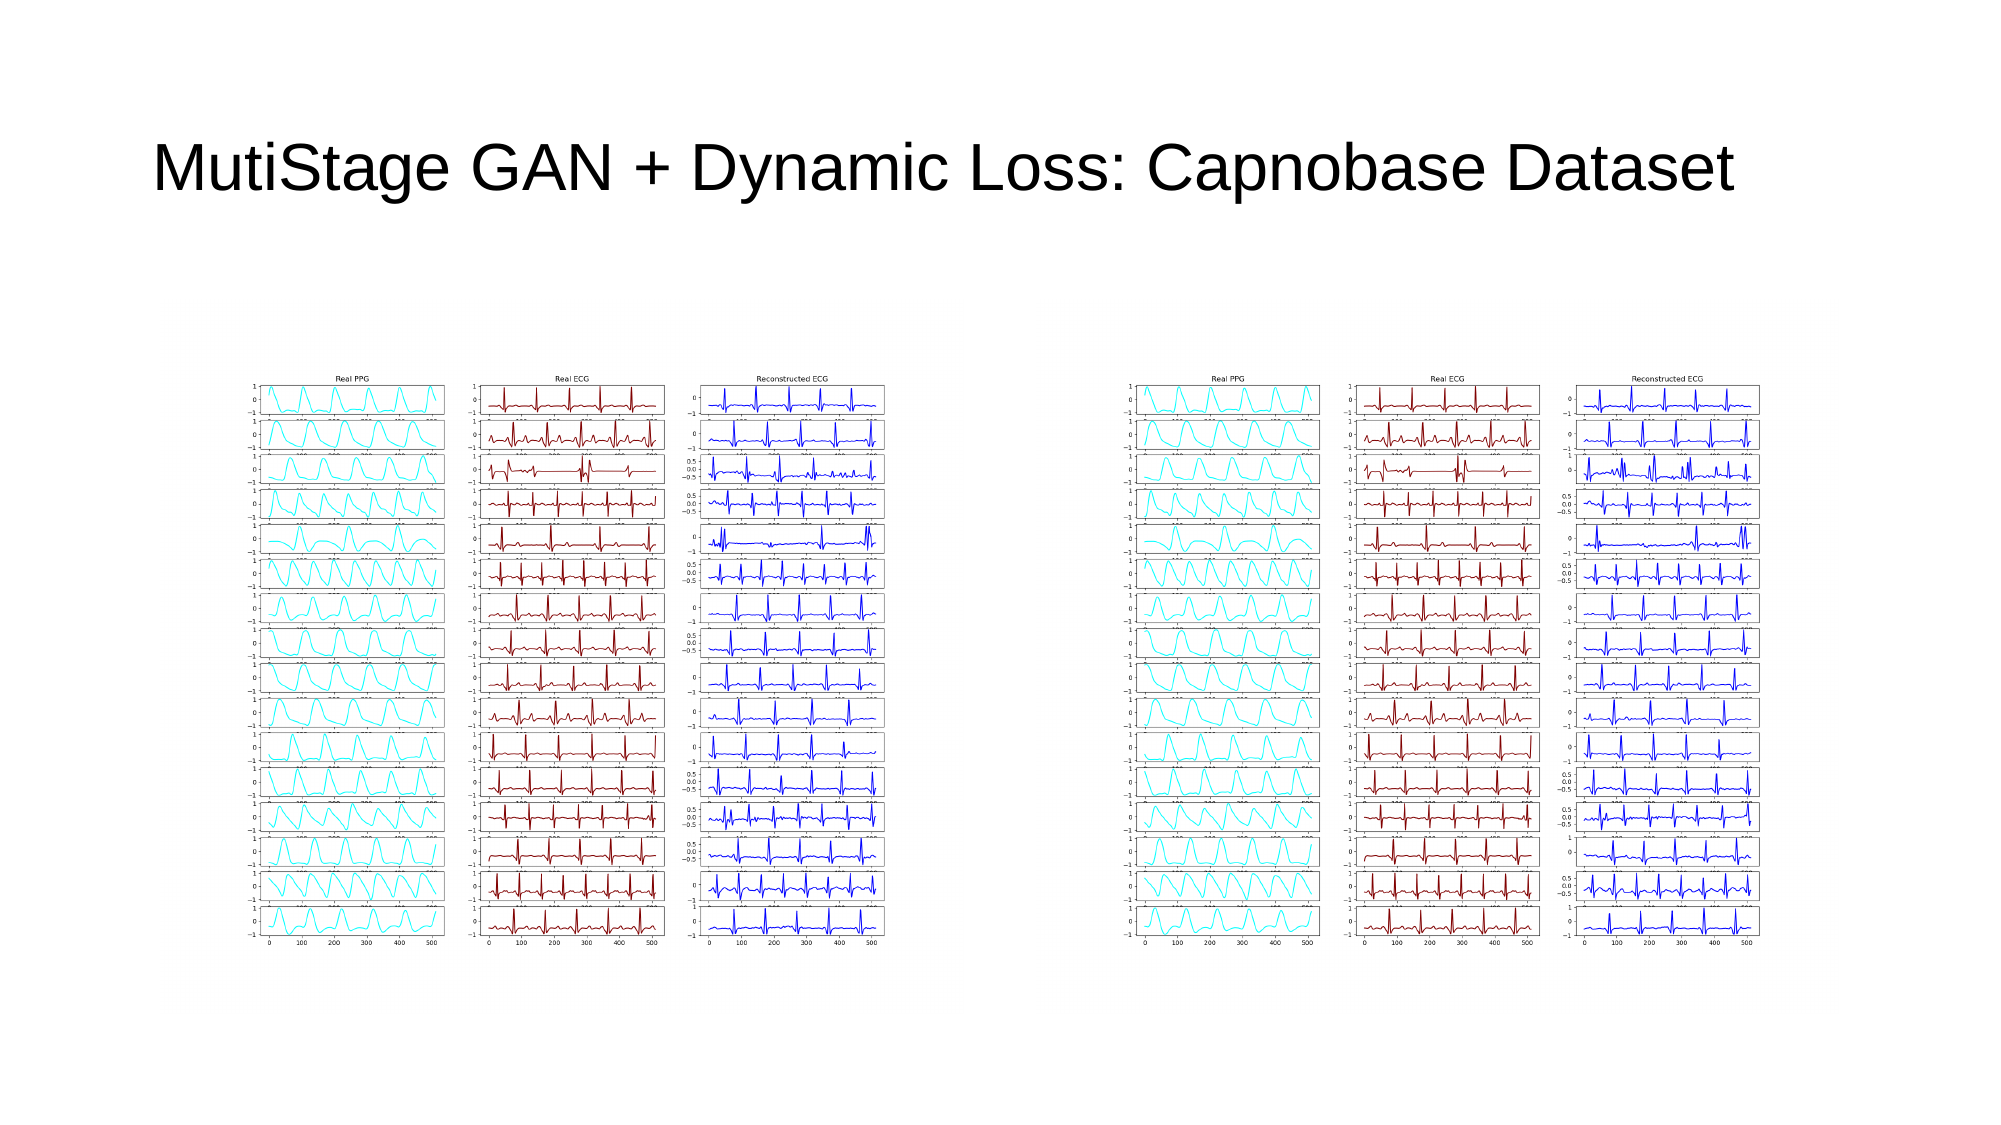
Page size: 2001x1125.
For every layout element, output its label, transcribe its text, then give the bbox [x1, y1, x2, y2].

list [160, 298, 965, 1014]
title MutiStage GAN + Dynamic Loss: Capnobase Dataset [137, 59, 1863, 278]
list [1035, 298, 1840, 1014]
